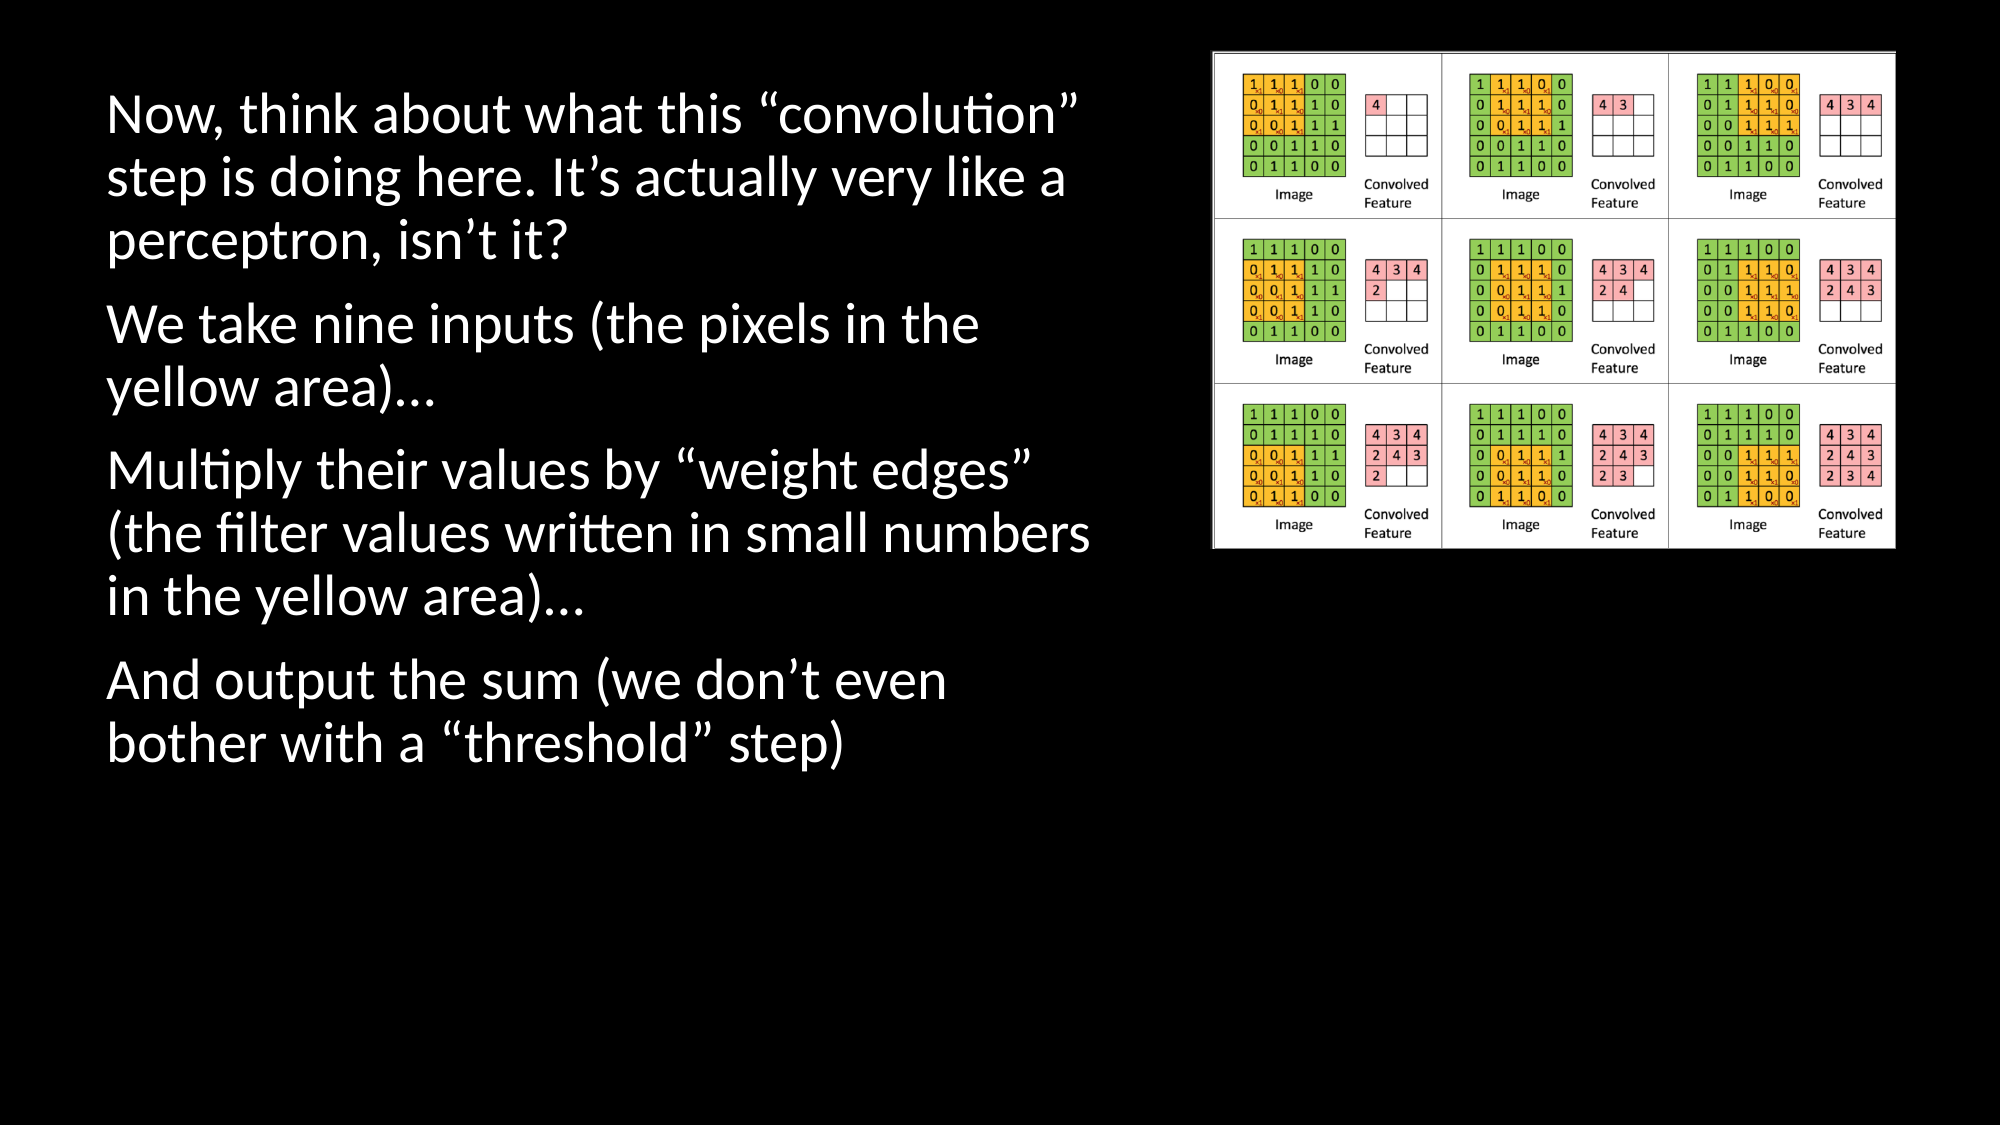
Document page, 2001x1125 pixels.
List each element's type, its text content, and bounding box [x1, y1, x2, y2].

list Now, think about what this “convolution” step is doing here. It’s actually very like a perceptron, isn’t it? We take nine inputs (the pixels in the yellow area)… Multiply their values by “weight edges” (the filter values written in small numbers in the yellow area)… And output the sum (we don’t even bother with a “threshold” step) [91, 75, 1124, 822]
picture [1210, 50, 1896, 549]
